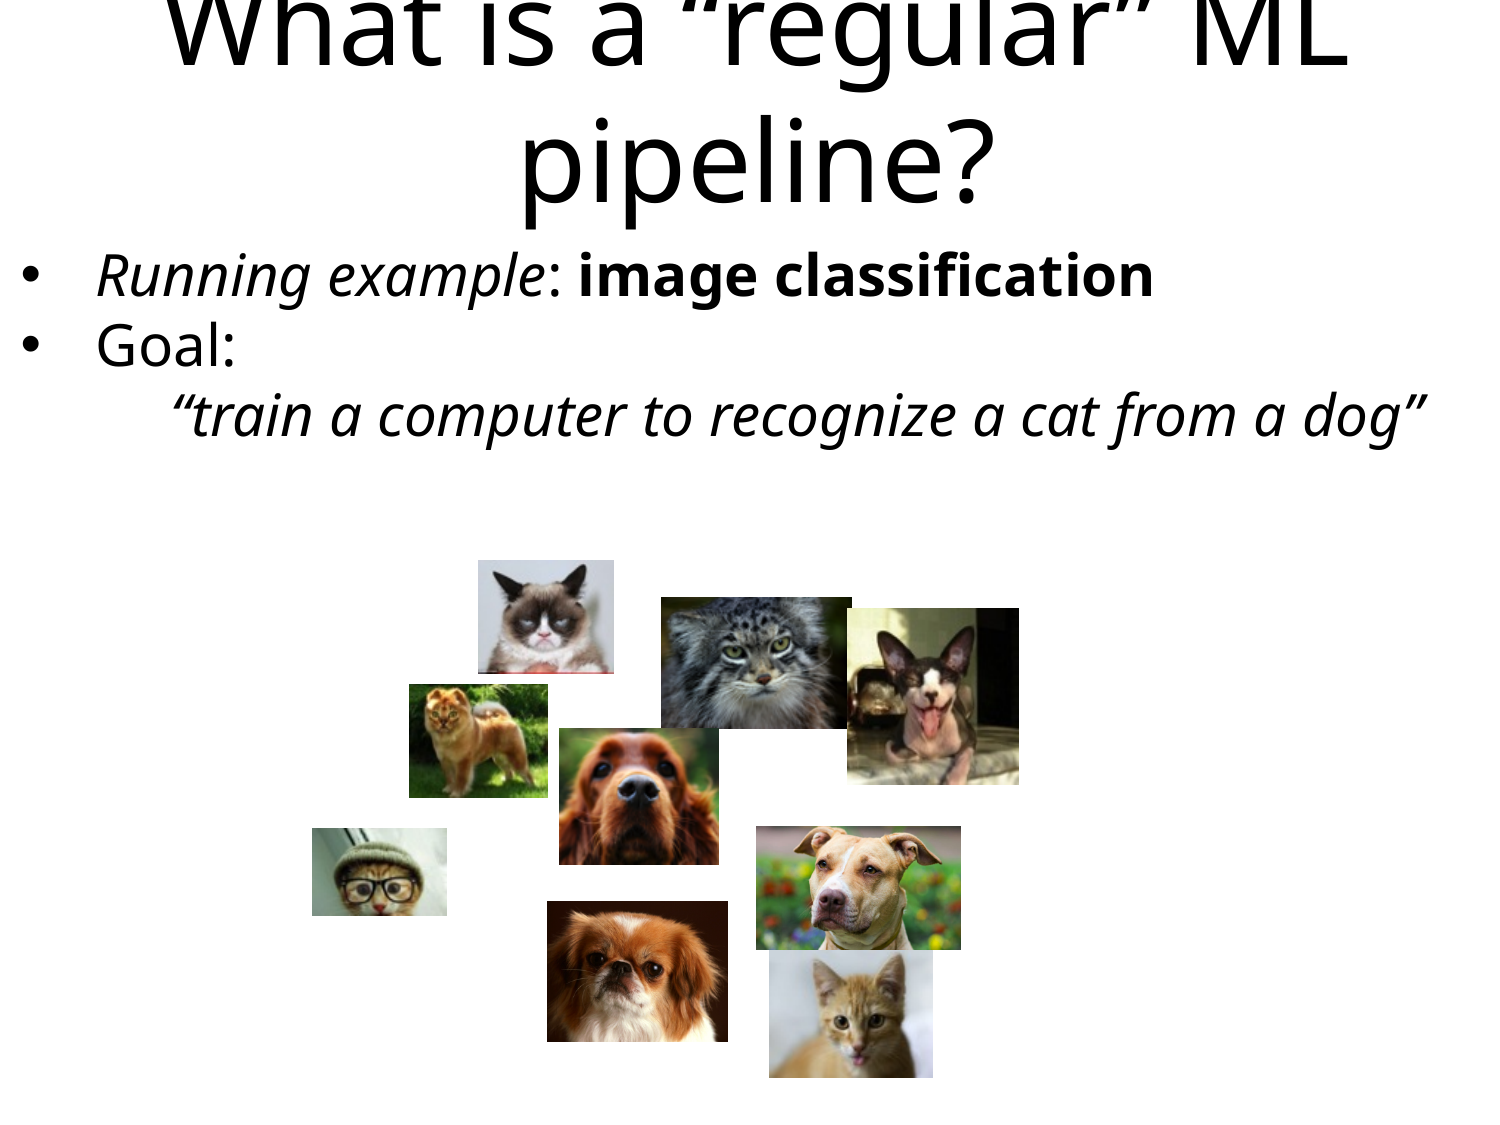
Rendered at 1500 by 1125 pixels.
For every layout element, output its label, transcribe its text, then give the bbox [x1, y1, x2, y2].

title What is a “regular” ML pipeline? [6, 0, 1500, 209]
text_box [312, 560, 1019, 1079]
text_box Running example: image classification Goal: “train a computer to recognize a cat from a dog” [5, 160, 1500, 723]
